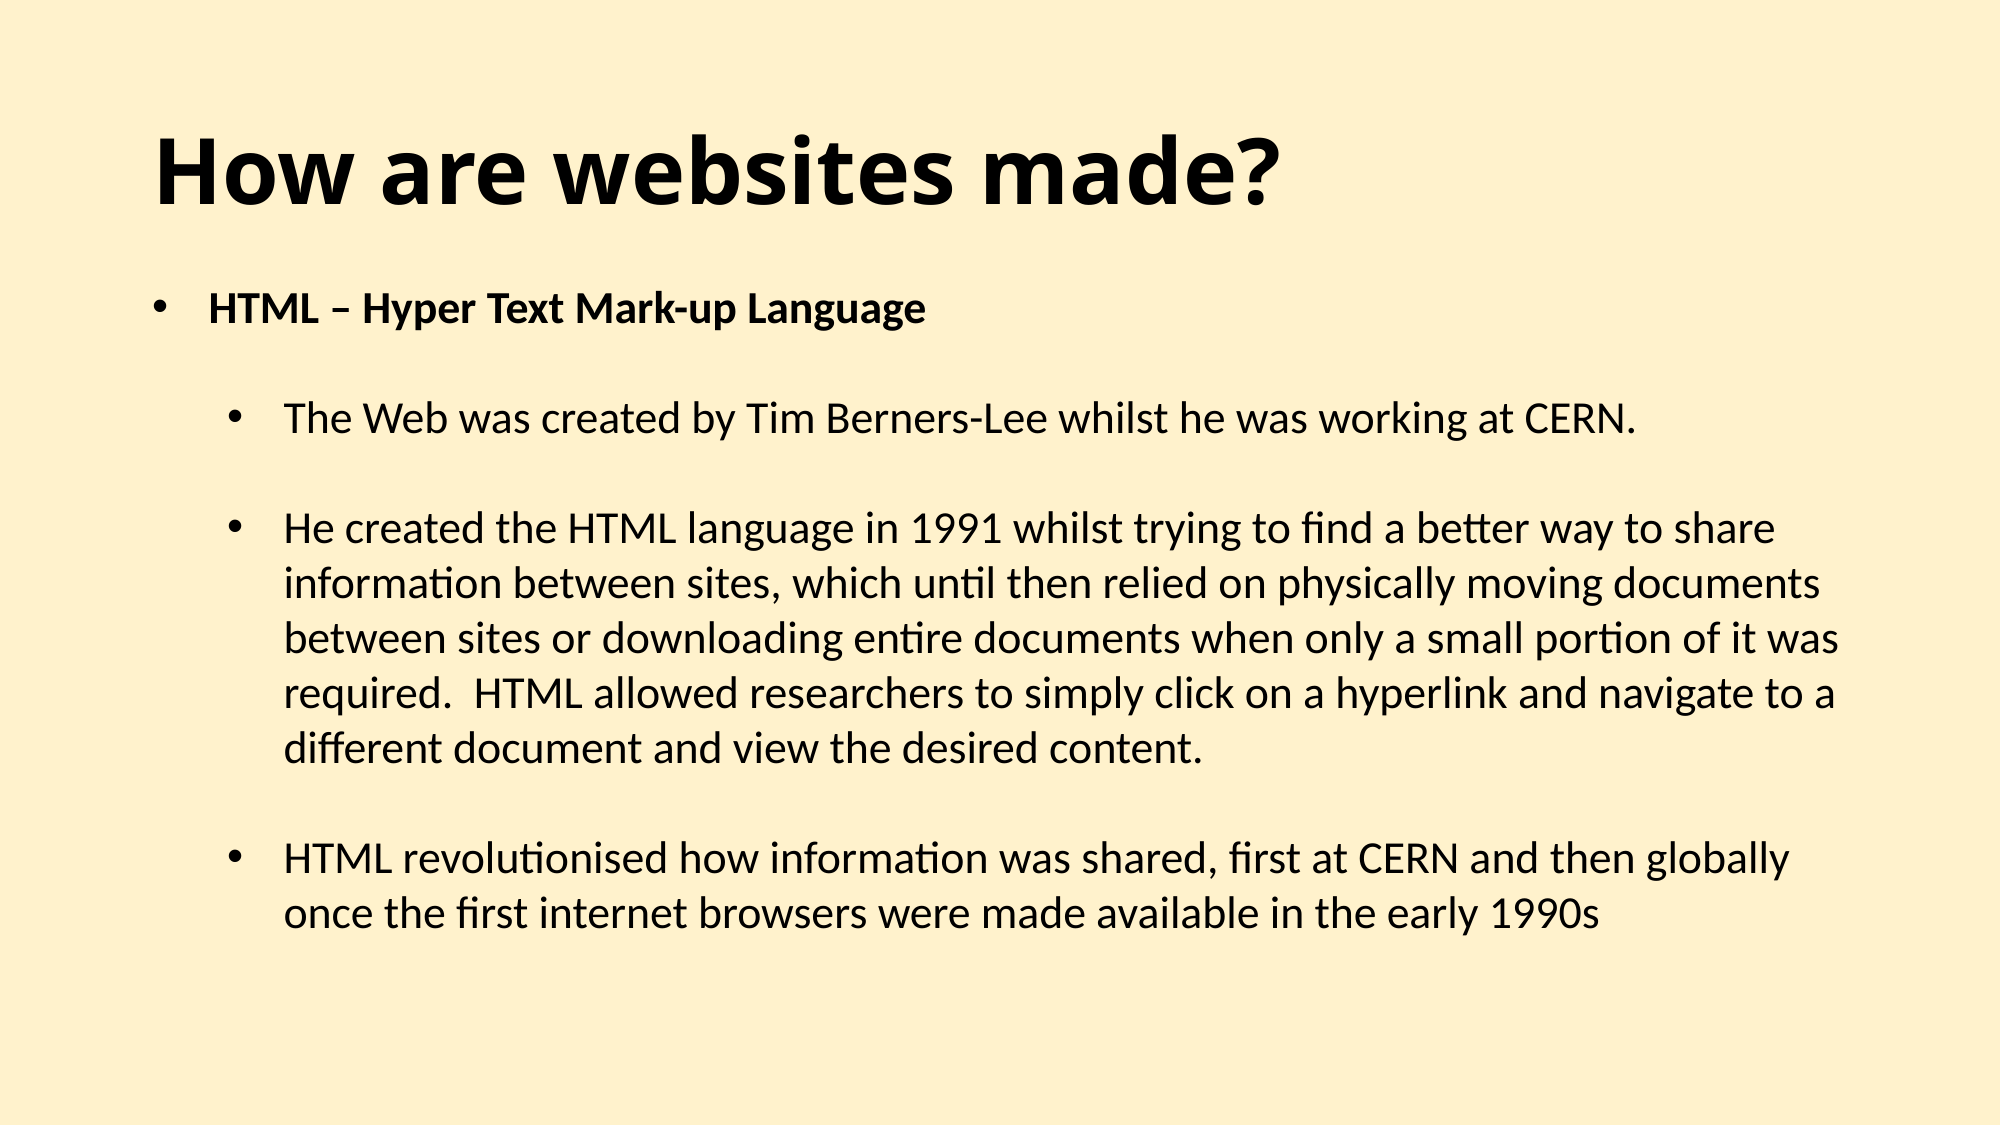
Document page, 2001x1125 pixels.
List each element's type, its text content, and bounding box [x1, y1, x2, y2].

text_box HTML – Hyper Text Mark-up Language The Web was created by Tim Berners-Lee whilst he was working at CERN. He created the HTML language in 1991 whilst trying to find a better way to share information between sites, which until then relied on physically moving documents between sites or downloading entire documents when only a small portion of it was required. HTML allowed researchers to simply click on a hyperlink and navigate to a different document and view the desired content. HTML revolutionised how information was shared, first at CERN and then globally once the first internet browsers were made available in the early 1990s [137, 270, 1863, 946]
title How are websites made? [137, 93, 1667, 256]
